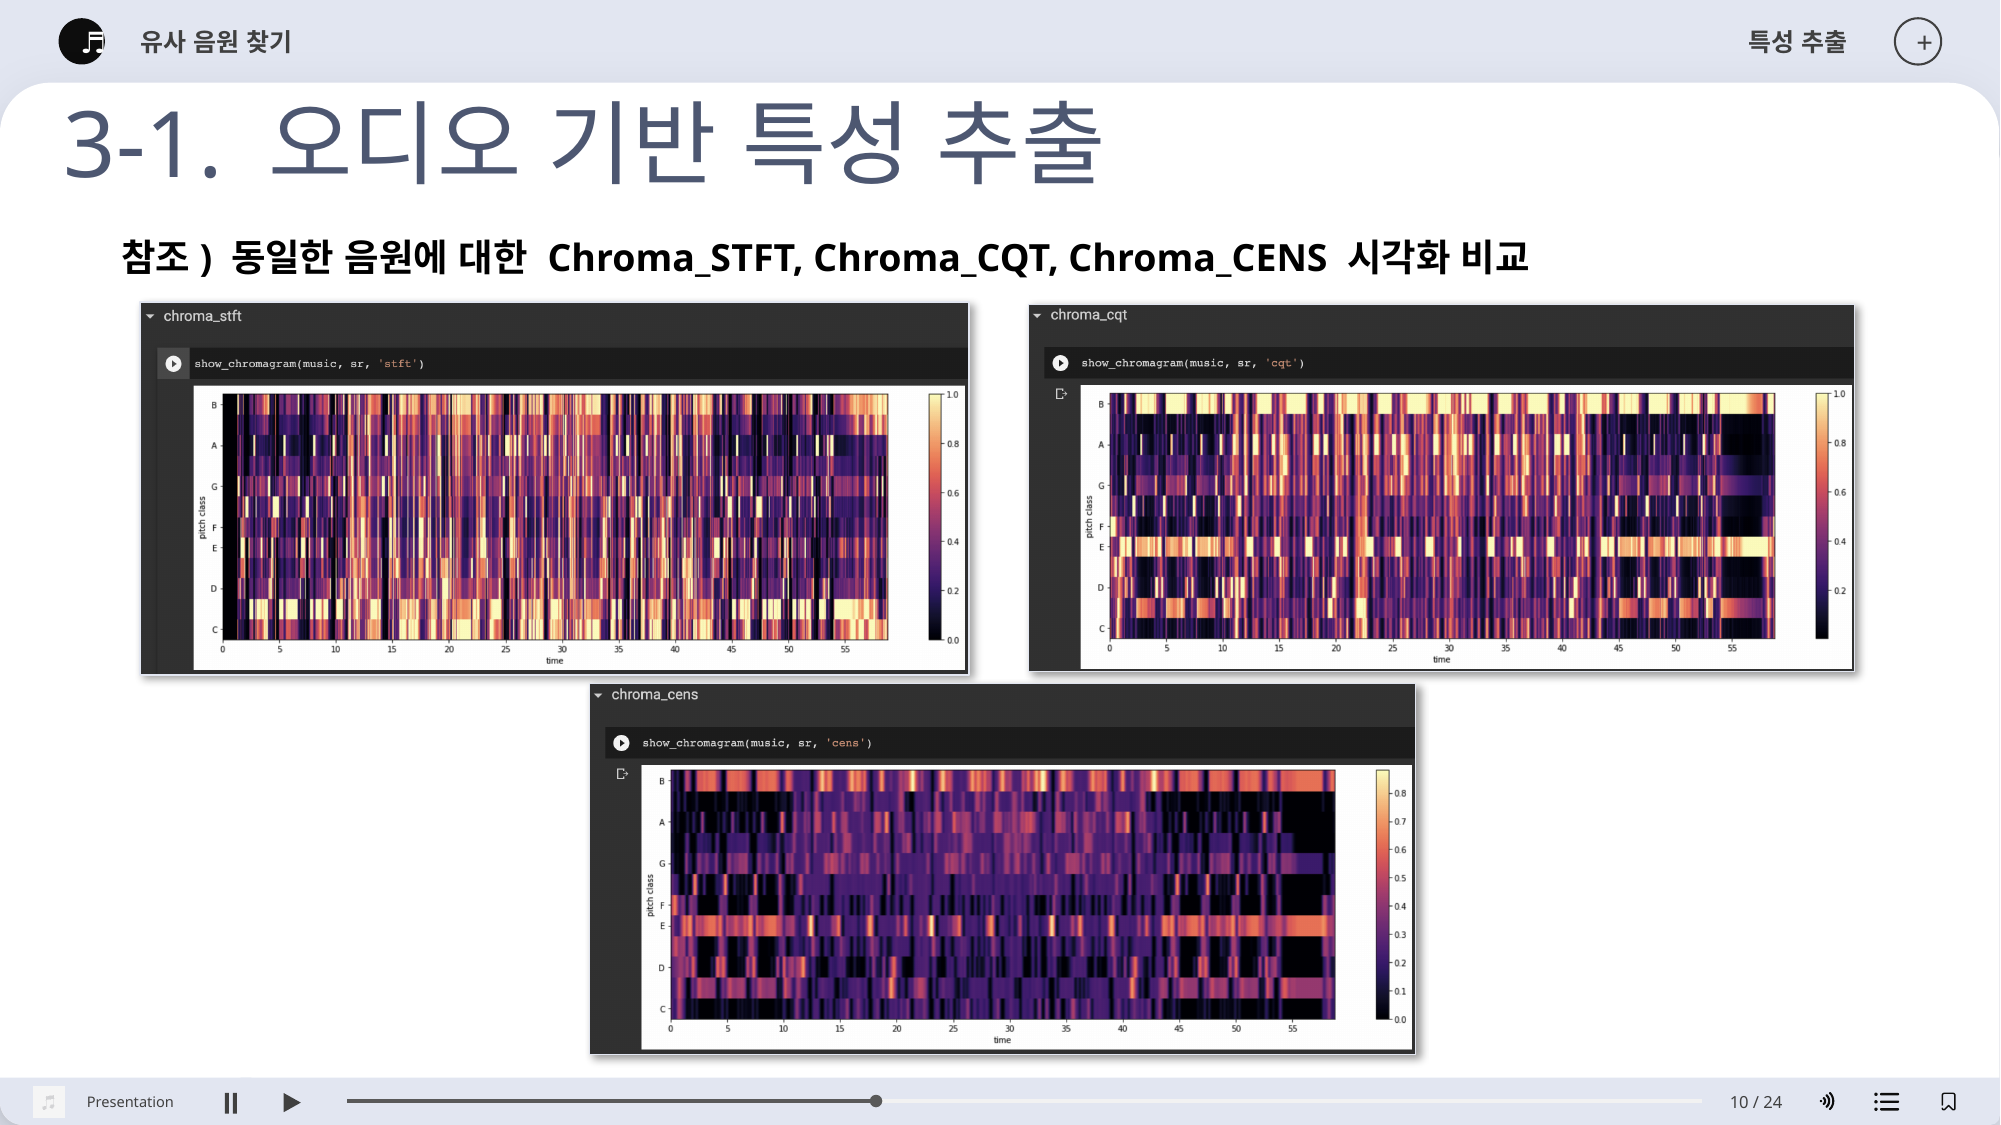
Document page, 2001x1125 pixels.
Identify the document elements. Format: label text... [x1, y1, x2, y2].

text_box 특성 추출 [1609, 19, 1863, 64]
text_box 참조) 동일한 음원에 대한 Chroma_STFT, Chroma_CQT, Chroma_CENS 시각화 비교 [106, 226, 1546, 287]
picture [141, 303, 968, 674]
picture [589, 683, 1416, 1055]
text_box 3-1. 오디오 기반 특성 추출 [48, 90, 1401, 205]
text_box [0, 1077, 2000, 1125]
text_box + [1893, 17, 1943, 66]
text_box [0, 81, 2000, 1077]
picture [1028, 303, 1855, 672]
text_box 유사 음원 찾기 [125, 19, 1137, 64]
text_box ♬ [57, 17, 106, 66]
